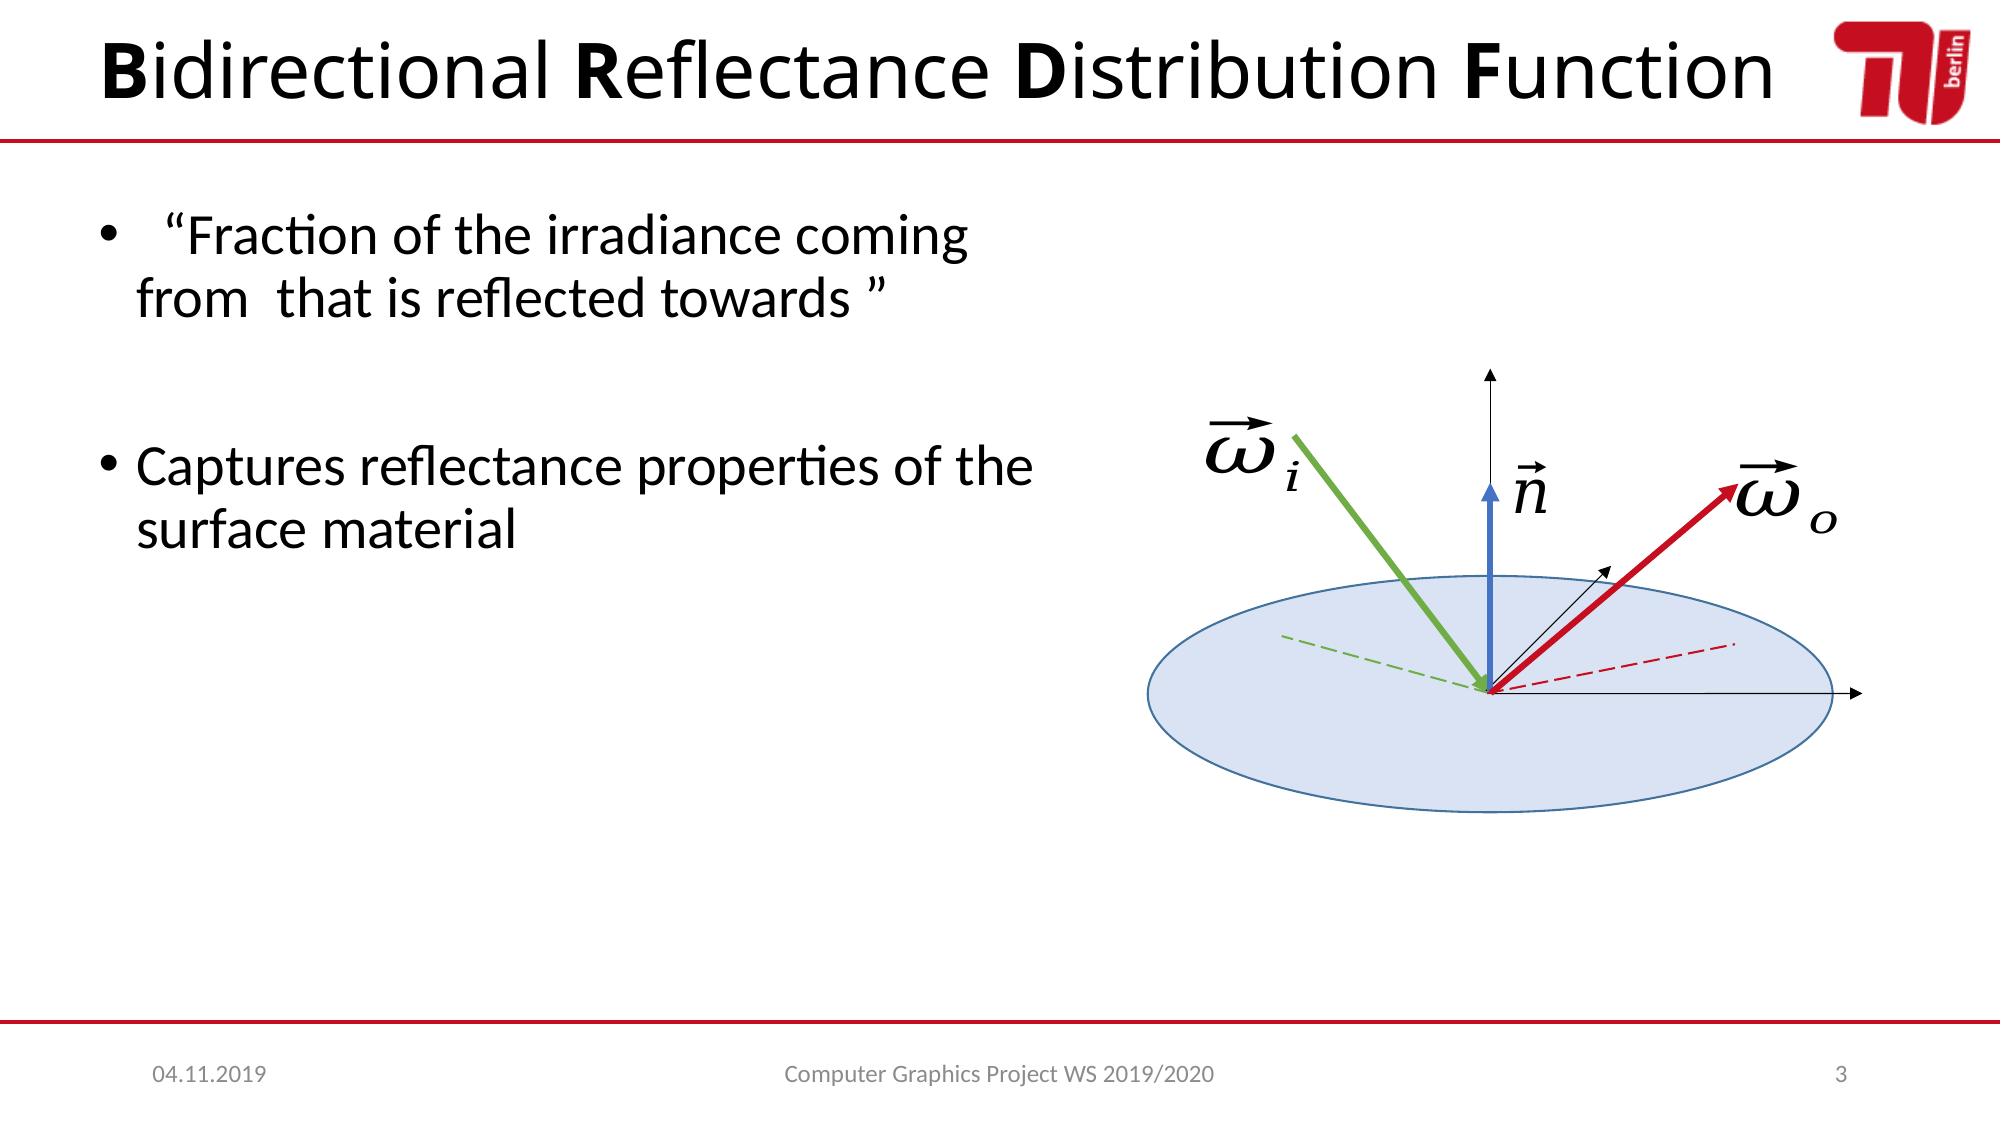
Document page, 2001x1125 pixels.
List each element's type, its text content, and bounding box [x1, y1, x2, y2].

footer Computer Graphics Project WS 2019/2020 [662, 1042, 1338, 1103]
slide_number 3 [1412, 1042, 1863, 1103]
title Bidirectional Reflectance Distribution Function [83, 0, 1809, 165]
picture [1809, 14, 1980, 133]
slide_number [137, 1042, 588, 1103]
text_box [1147, 368, 1863, 813]
